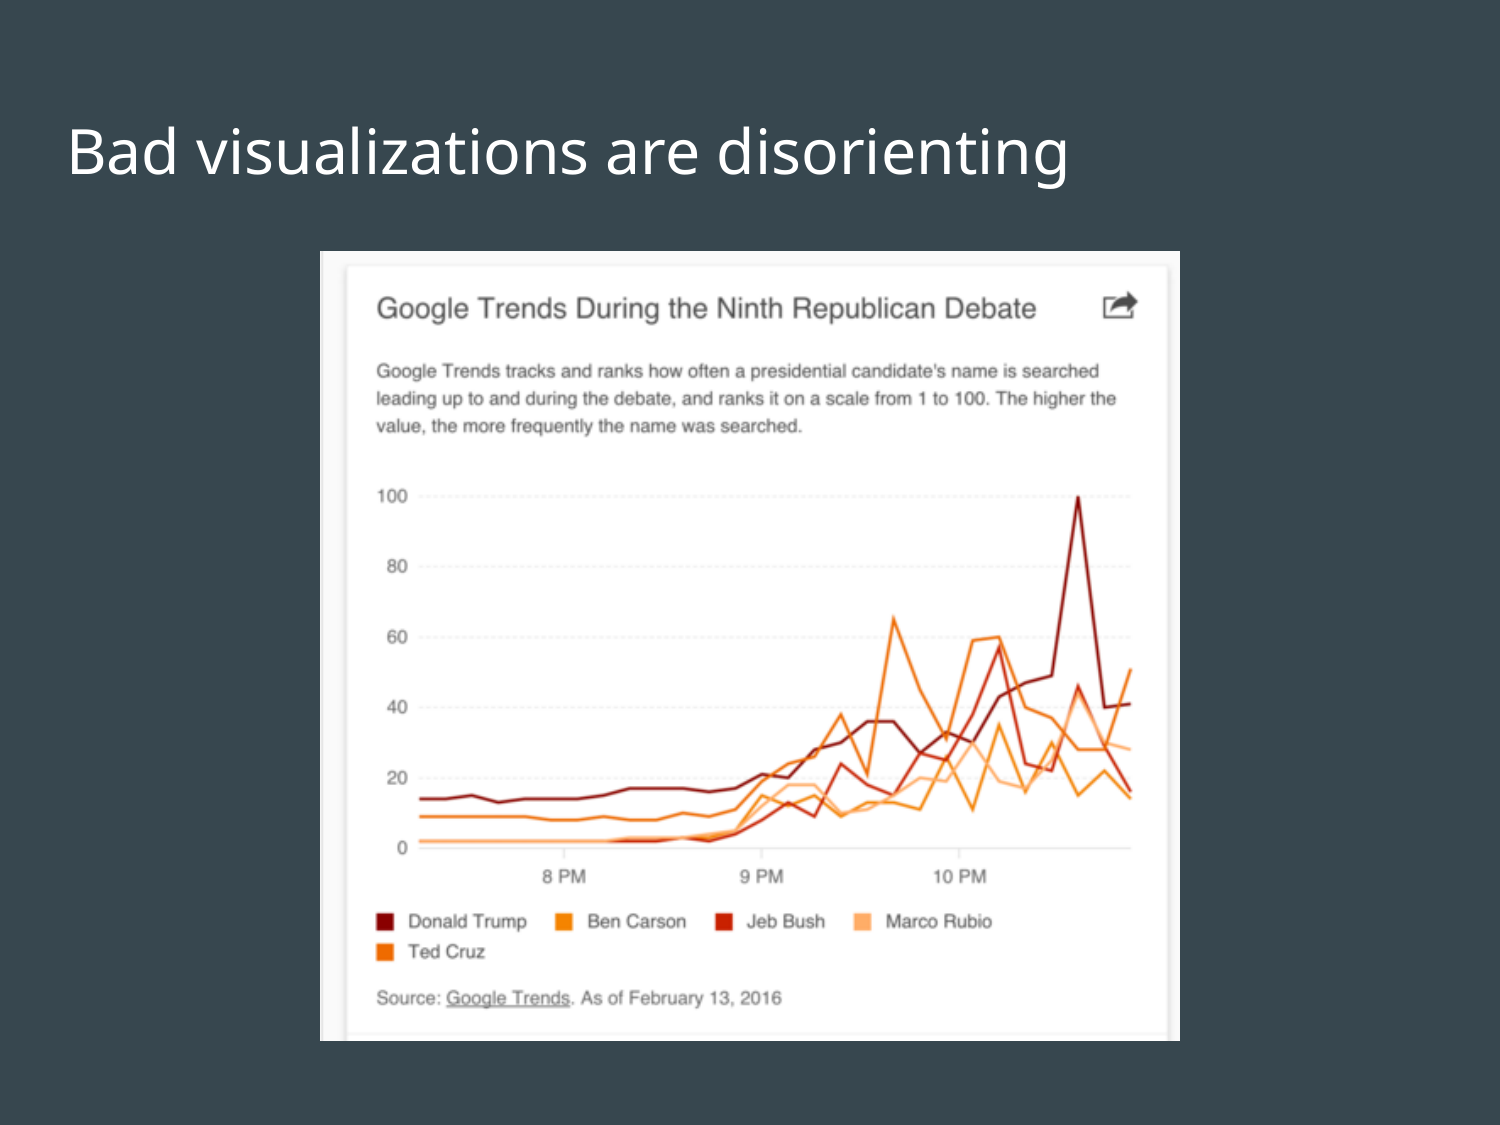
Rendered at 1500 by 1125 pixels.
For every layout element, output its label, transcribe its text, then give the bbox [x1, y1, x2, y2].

title Bad visualizations are disorienting [51, 97, 1449, 223]
picture [319, 251, 1181, 1041]
